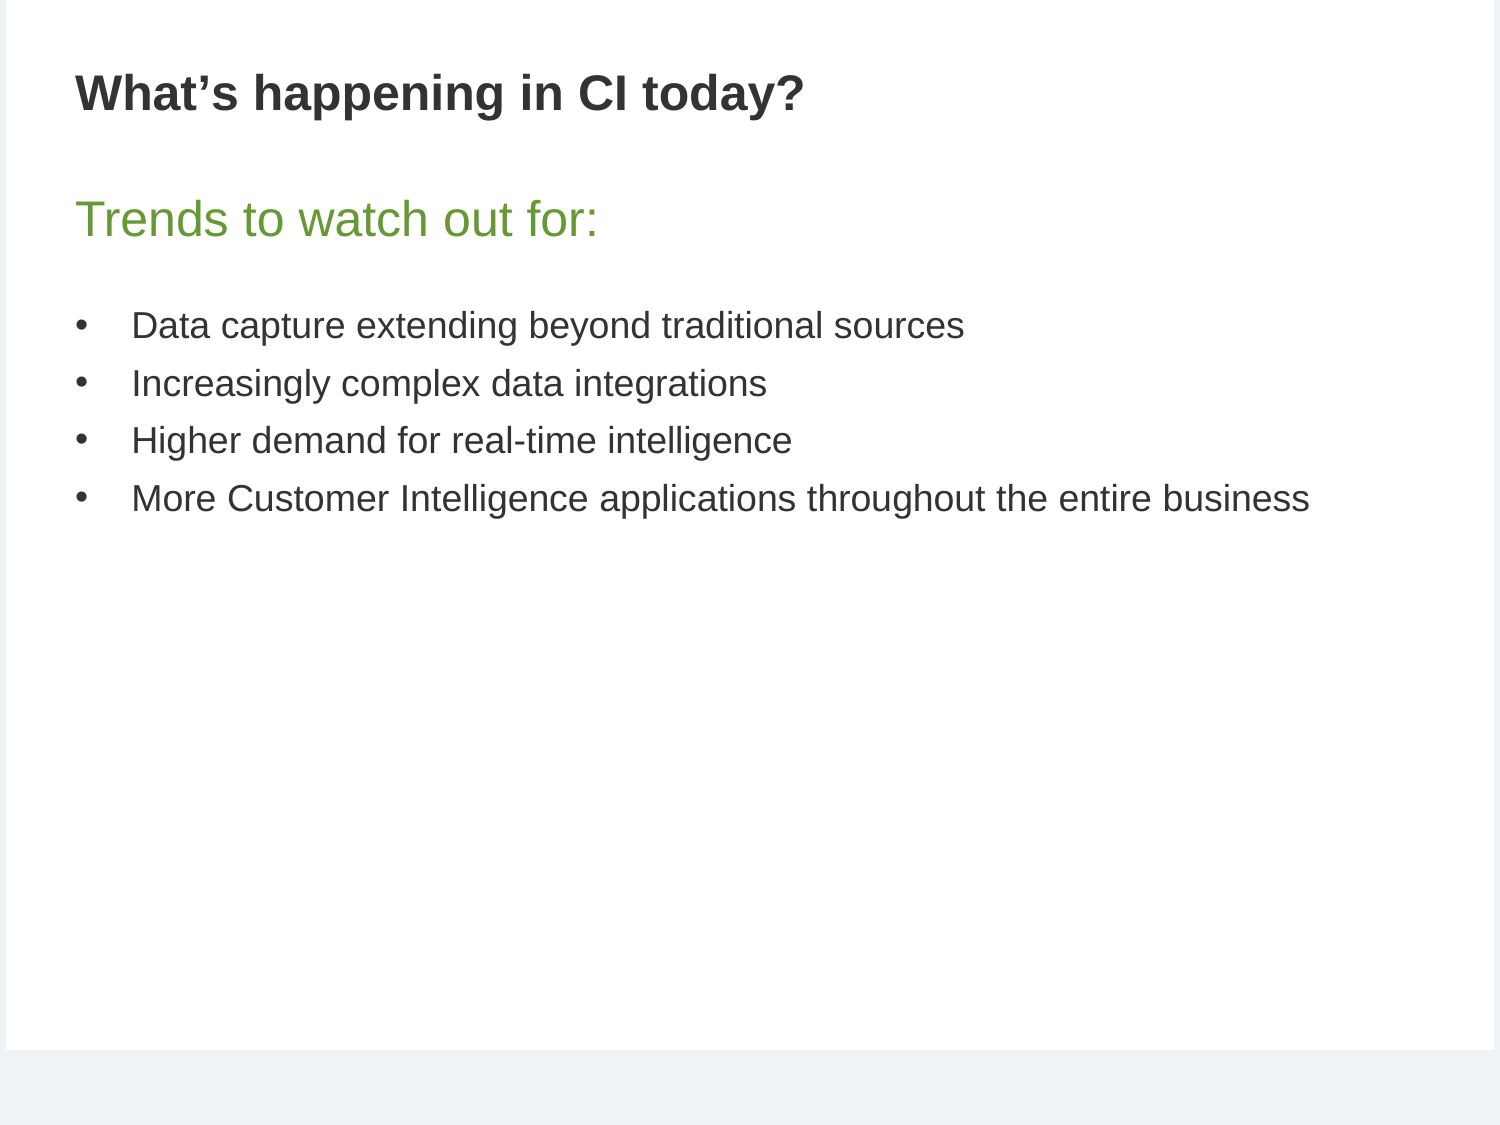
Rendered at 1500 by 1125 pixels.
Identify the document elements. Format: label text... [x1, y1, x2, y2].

text_box Trends to watch out for: Data capture extending beyond traditional sources Increasingly complex data integrations Higher demand for real-time intelligence More Customer Intelligence applications throughout the entire business [72, 186, 1315, 521]
title What’s happening in CI today? [72, 60, 1428, 176]
